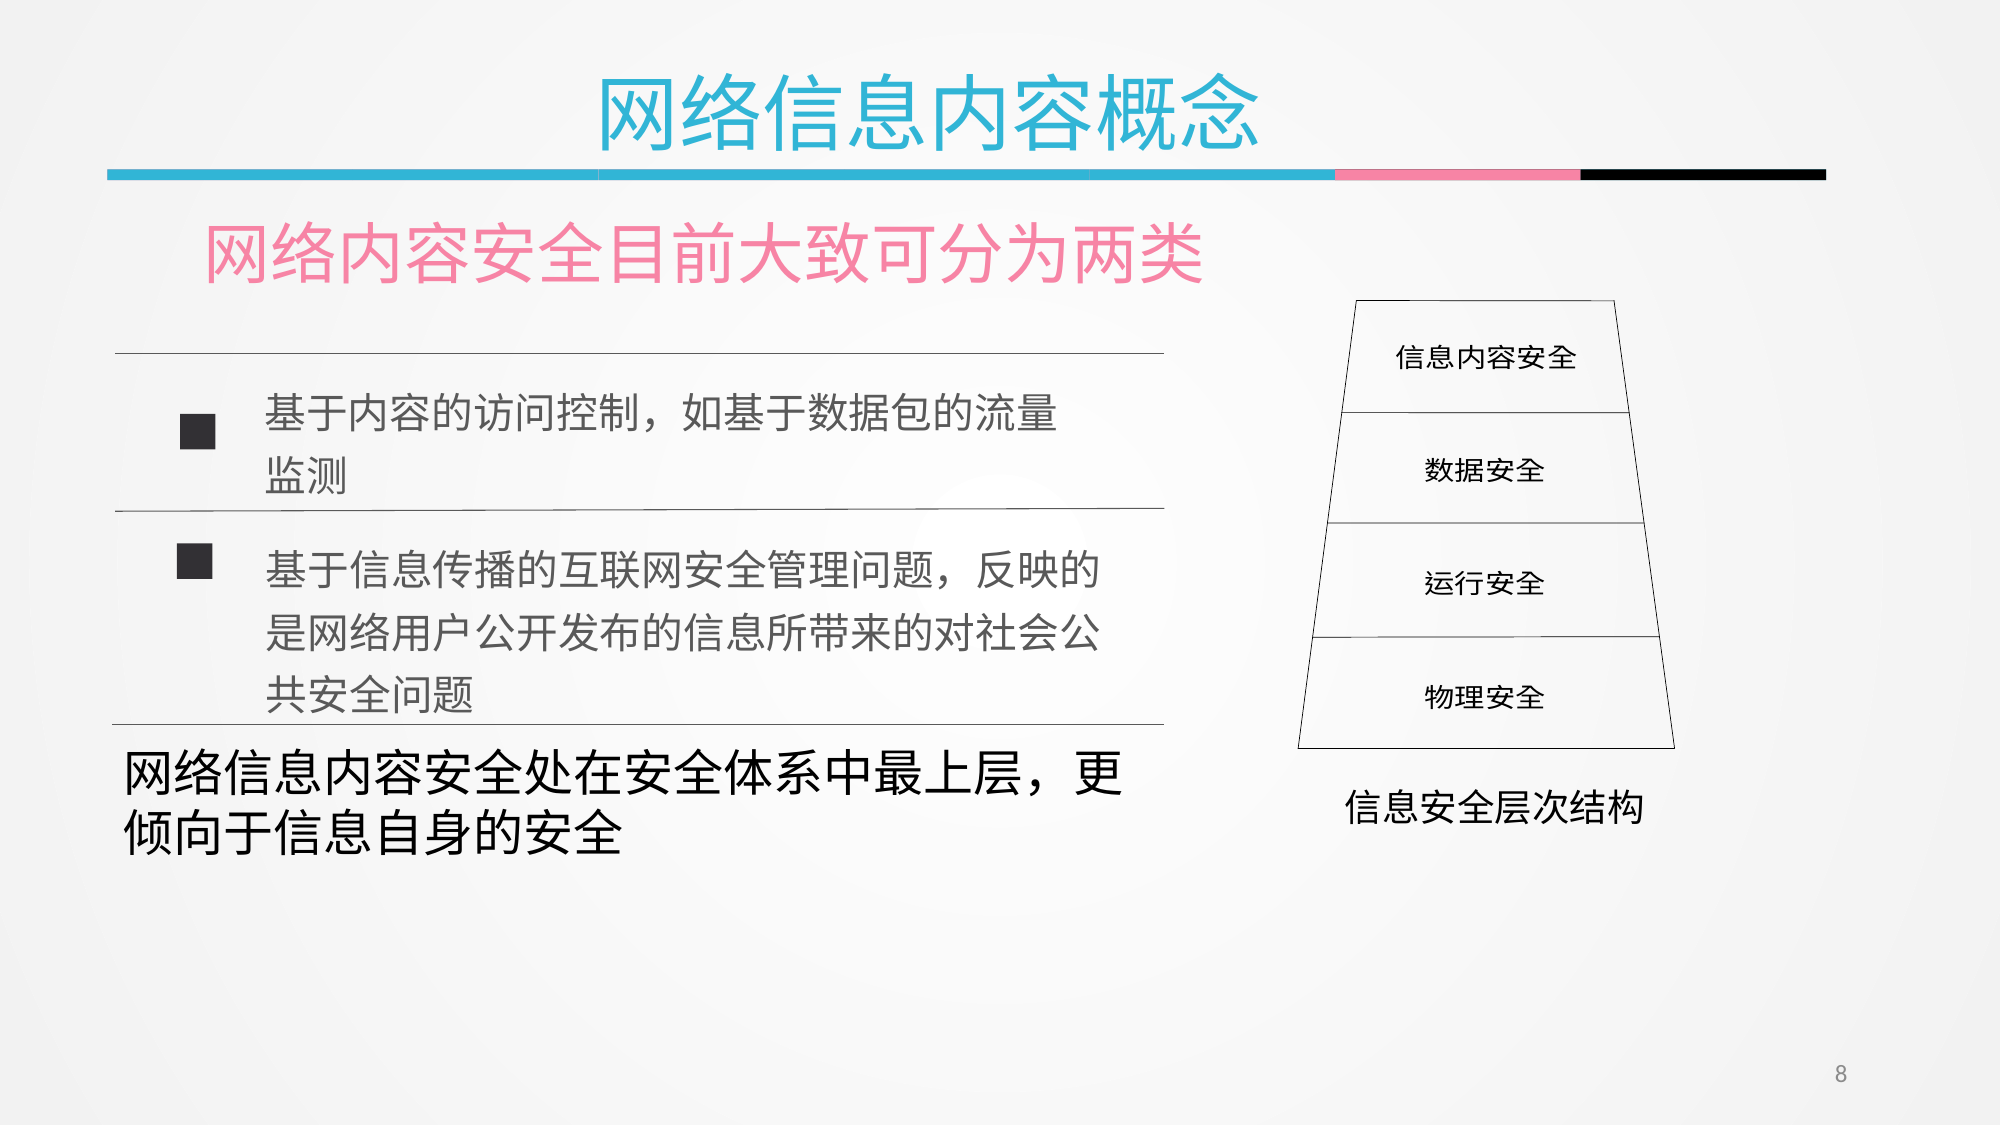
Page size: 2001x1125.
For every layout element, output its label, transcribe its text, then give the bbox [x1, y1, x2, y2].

text_box 网络信息内容安全处在安全体系中最上层，更倾向于信息自身的安全 [108, 733, 1165, 869]
text_box [179, 413, 216, 450]
slide_number 8 [1412, 1042, 1863, 1103]
text_box 信息安全层次结构 [1278, 776, 1660, 836]
text_box 网络信息内容概念 [581, 54, 1277, 169]
text_box 网络内容安全目前大致可分为两类 [189, 204, 1221, 300]
text_box 基于内容的访问控制，如基于数据包的流量监测 [249, 366, 1110, 507]
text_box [115, 508, 1165, 512]
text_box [107, 169, 1827, 181]
text_box 基于信息传播的互联网安全管理问题，反映的是网络用户公开发布的信息所带来的对社会公共安全问题 [250, 524, 1136, 724]
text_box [1293, 296, 1679, 756]
text_box [176, 542, 213, 580]
